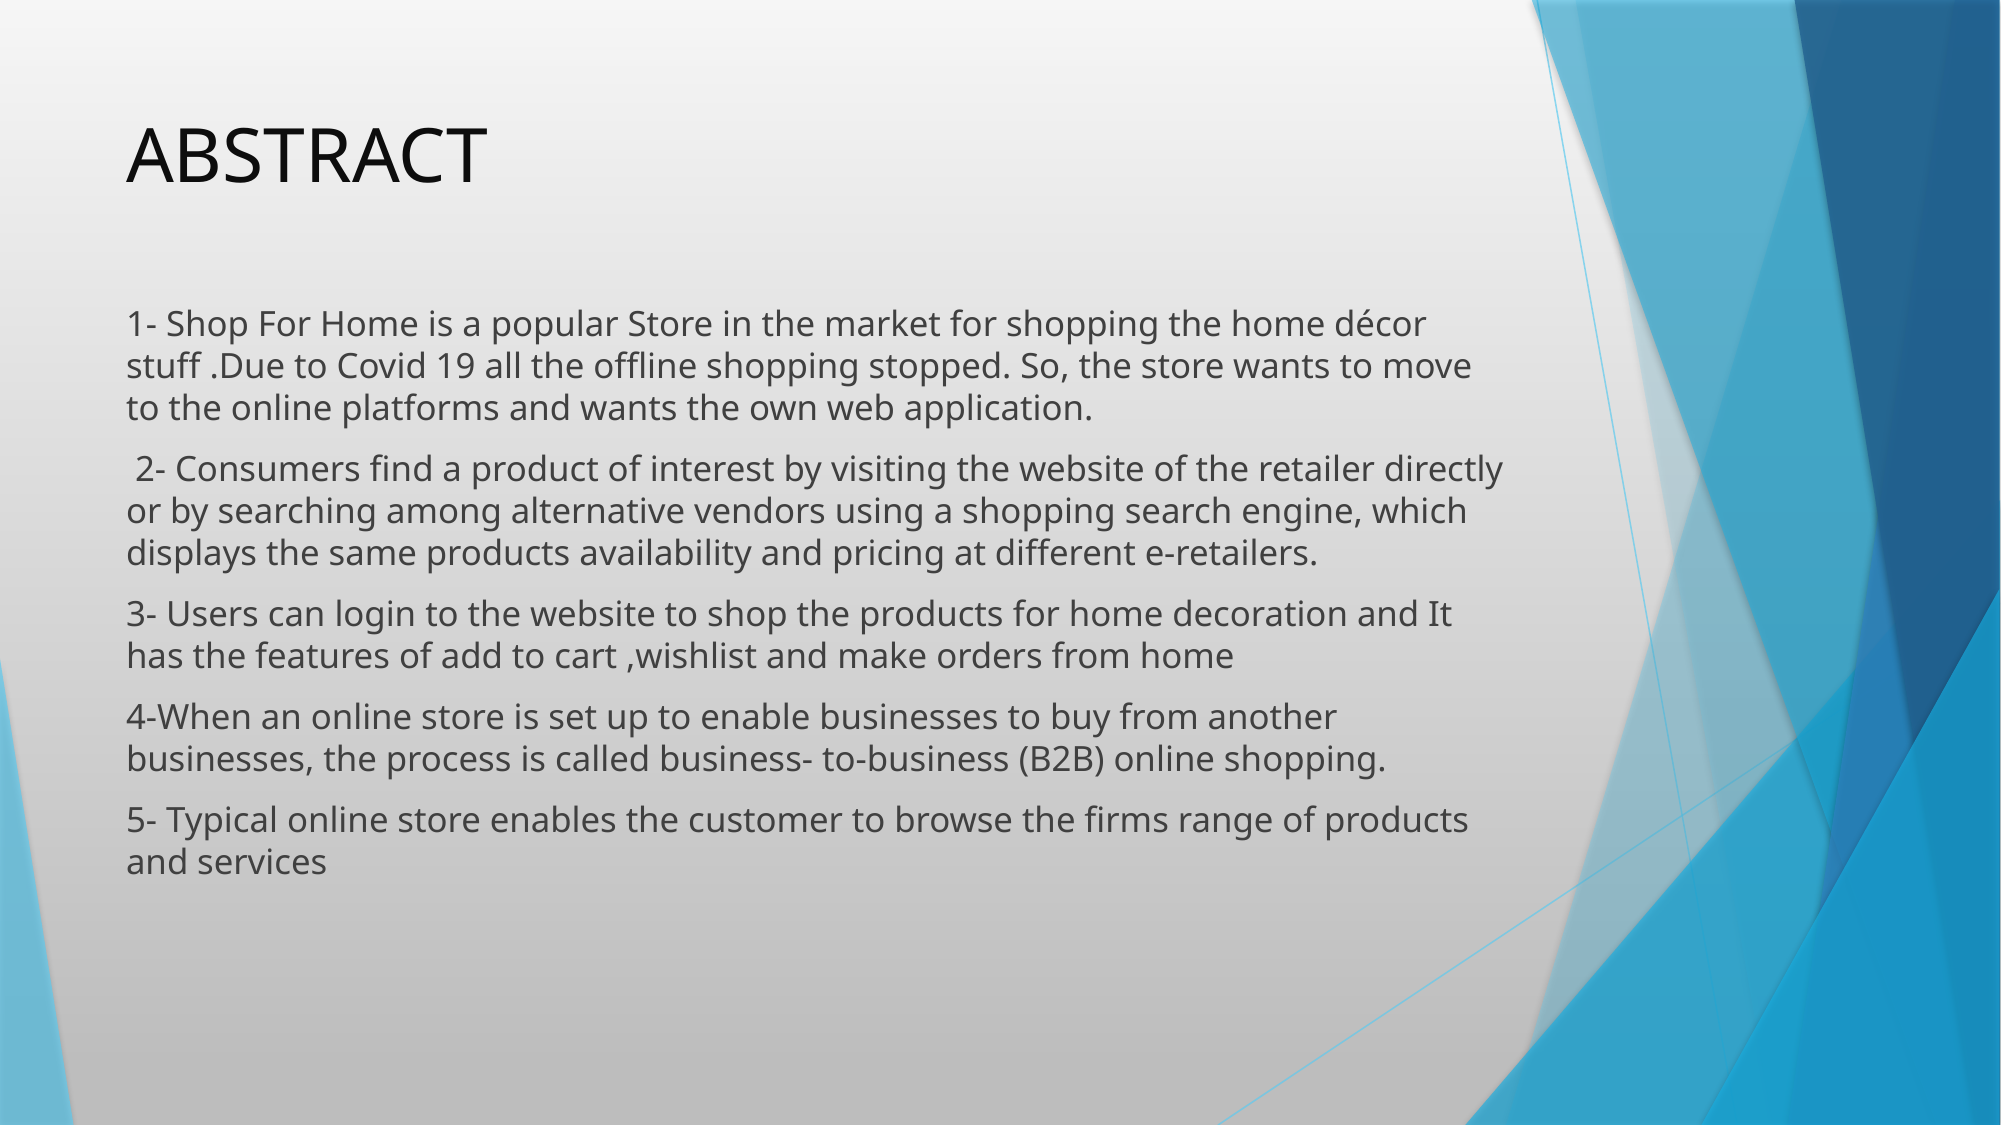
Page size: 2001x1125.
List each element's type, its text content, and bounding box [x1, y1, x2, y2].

title ABSTRACT [111, 99, 1522, 294]
list 1- Shop For Home is a popular Store in the market for shopping the home décor stuff .Due to Covid 19 all the offline shopping stopped. So, the store wants to move to the online platforms and wants the own web application. 2- Consumers find a product of interest by visiting the website of the retailer directly or by searching among alternative vendors using a shopping search engine, which displays the same products availability and pricing at different e-retailers. 3- Users can login to the website to shop the products for home decoration and It has the features of add to cart ,wishlist and make orders from home 4-When an online store is set up to enable businesses to buy from another businesses, the process is called business- to-business (B2B) online shopping. 5- Typical online store enables the customer to browse the firms range of products and services [111, 294, 1522, 932]
